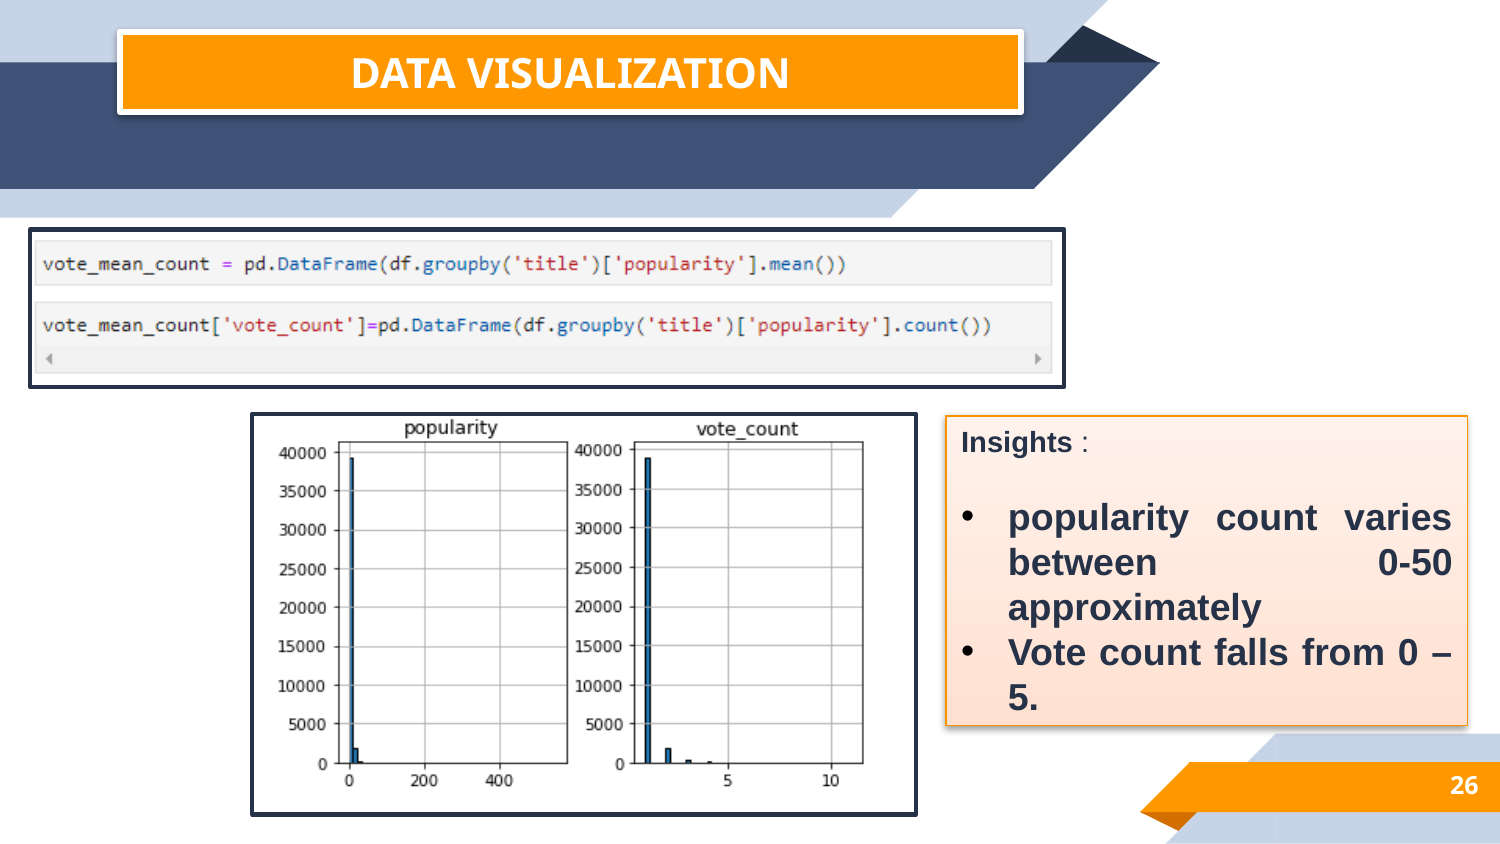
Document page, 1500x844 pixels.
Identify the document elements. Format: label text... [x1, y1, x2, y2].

slide_number 26 [1249, 760, 1494, 813]
picture [31, 231, 1063, 385]
picture [254, 415, 915, 813]
text_box DATA VISUALIZATION [117, 29, 1024, 115]
text_box Insights : popularity count varies between 0-50 approximately Vote count falls from 0 – 5. [945, 415, 1468, 726]
